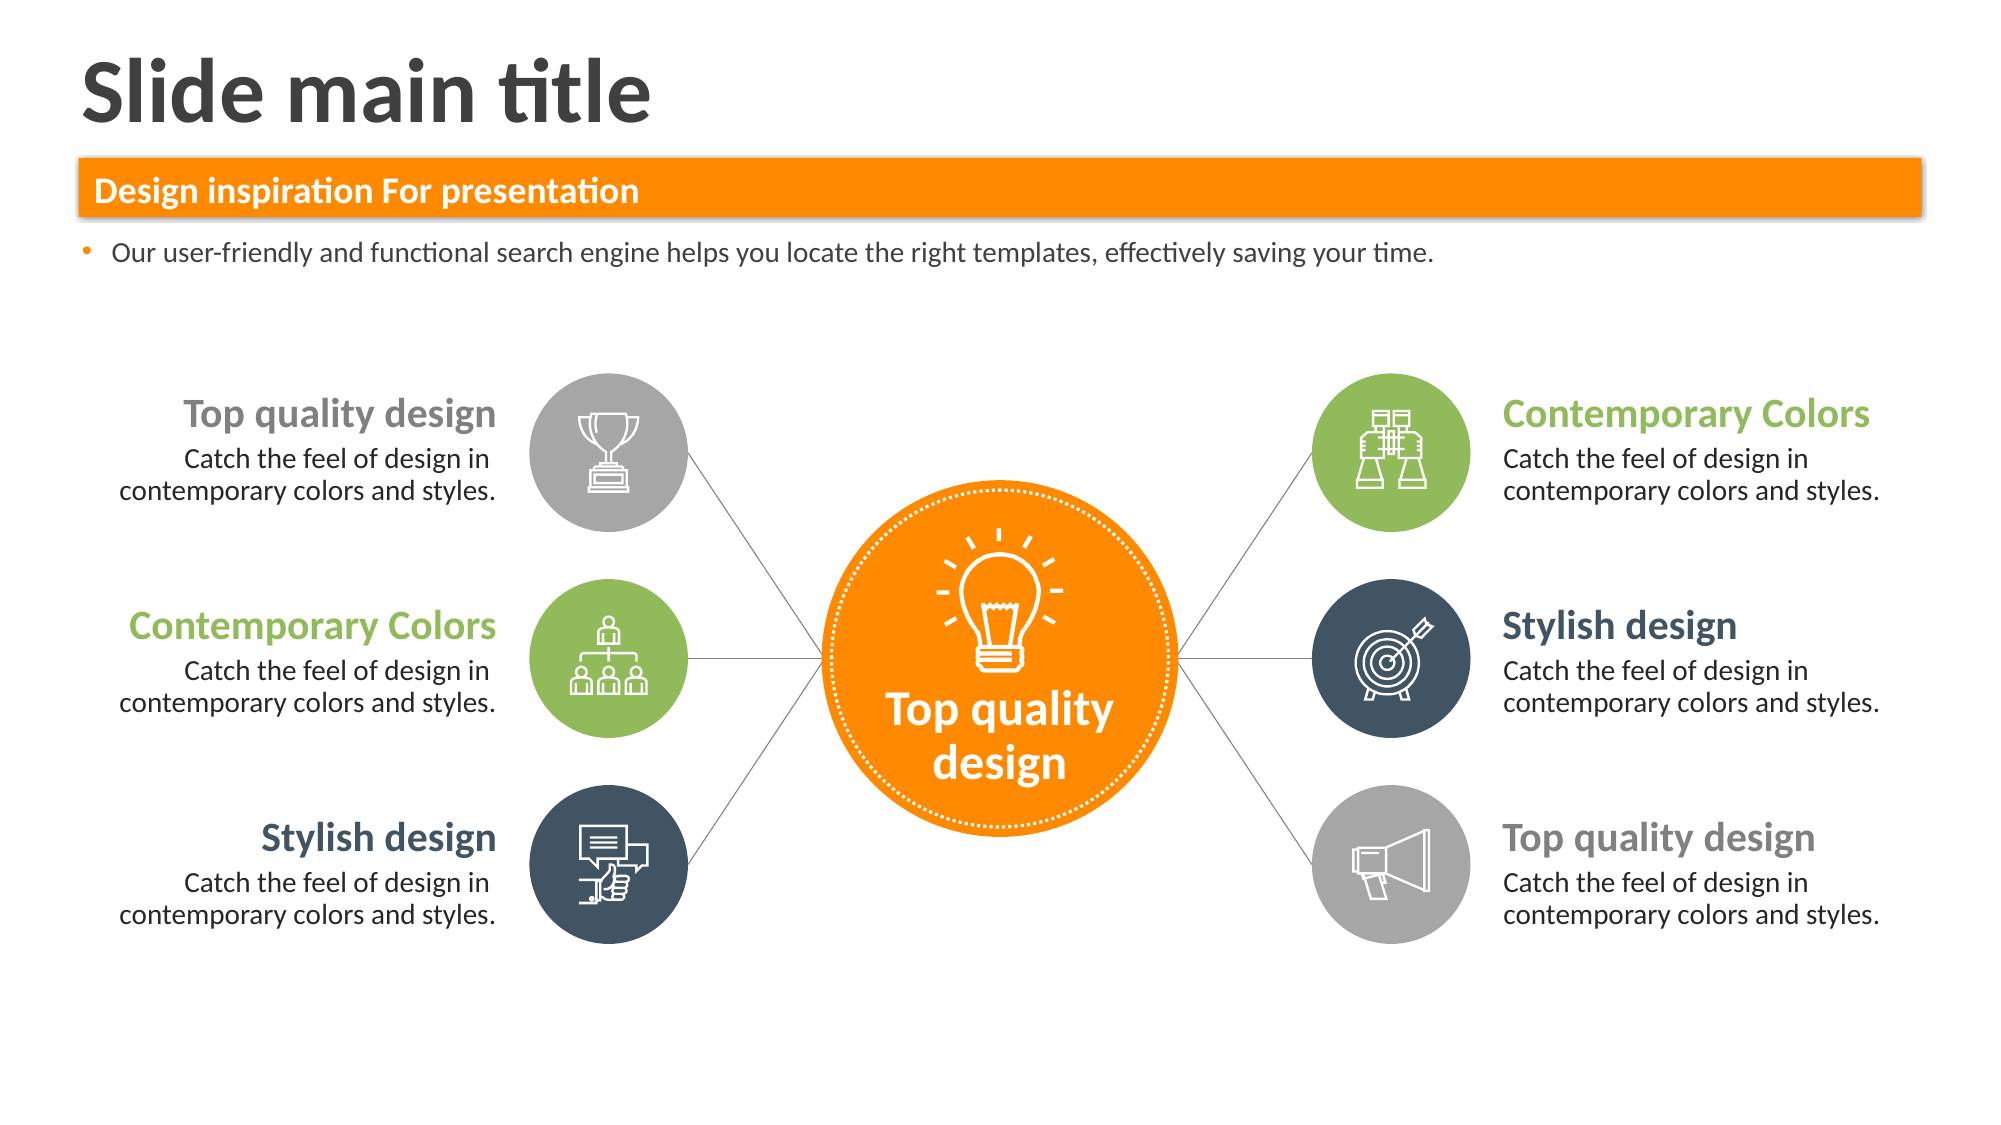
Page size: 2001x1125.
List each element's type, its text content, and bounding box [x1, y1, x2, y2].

text_box Design inspiration For presentation [94, 166, 1849, 212]
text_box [1311, 579, 1471, 738]
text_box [1311, 785, 1471, 944]
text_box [117, 391, 499, 508]
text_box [824, 483, 1176, 834]
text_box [529, 785, 688, 944]
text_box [1501, 815, 1883, 932]
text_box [1501, 603, 1883, 720]
text_box Slide main title [81, 51, 1922, 140]
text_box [1175, 452, 1312, 865]
text_box [78, 157, 1922, 218]
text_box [117, 603, 499, 720]
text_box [529, 373, 688, 533]
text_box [1501, 391, 1883, 508]
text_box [529, 579, 688, 738]
text_box Our user-friendly and functional search engine helps you locate the right templates, effectively saving your time. [81, 233, 1922, 269]
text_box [117, 815, 499, 932]
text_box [1311, 373, 1471, 533]
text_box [687, 452, 825, 865]
